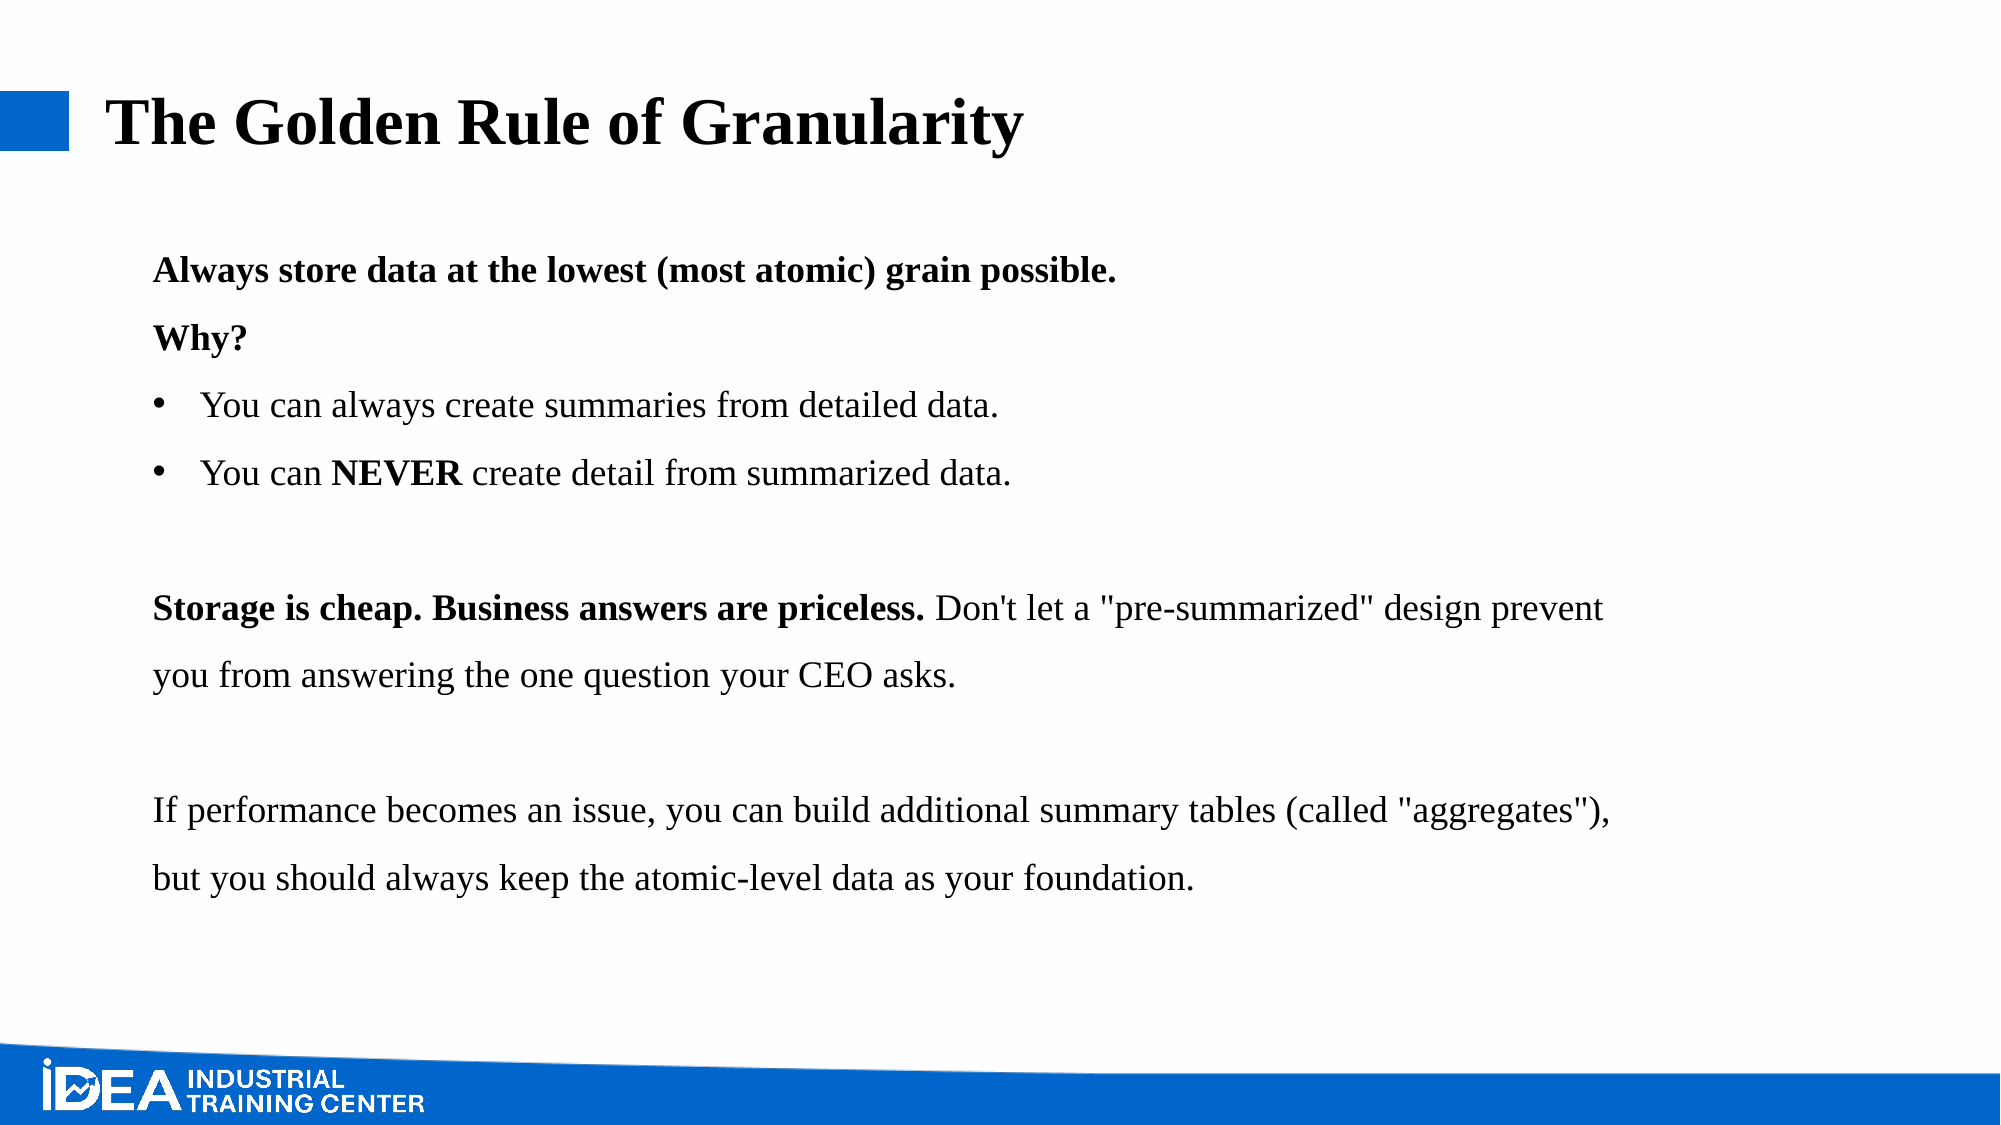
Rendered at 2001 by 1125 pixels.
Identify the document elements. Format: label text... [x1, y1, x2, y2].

title The Golden Rule of Granularity [105, 94, 1895, 167]
picture [0, 1031, 2000, 1125]
text_box Always store data at the lowest (most atomic) grain possible. Why? You can always create summaries from detailed data. You can NEVER create detail from summarized data. Storage is cheap. Business answers are priceless. Don't let a "pre-summarized" design prevent you from answering the one question your CEO asks. If performance becomes an issue, you can build additional summary tables (called "aggregates"), but you should always keep the atomic-level data as your foundation. [137, 215, 1678, 905]
picture [0, 91, 69, 151]
